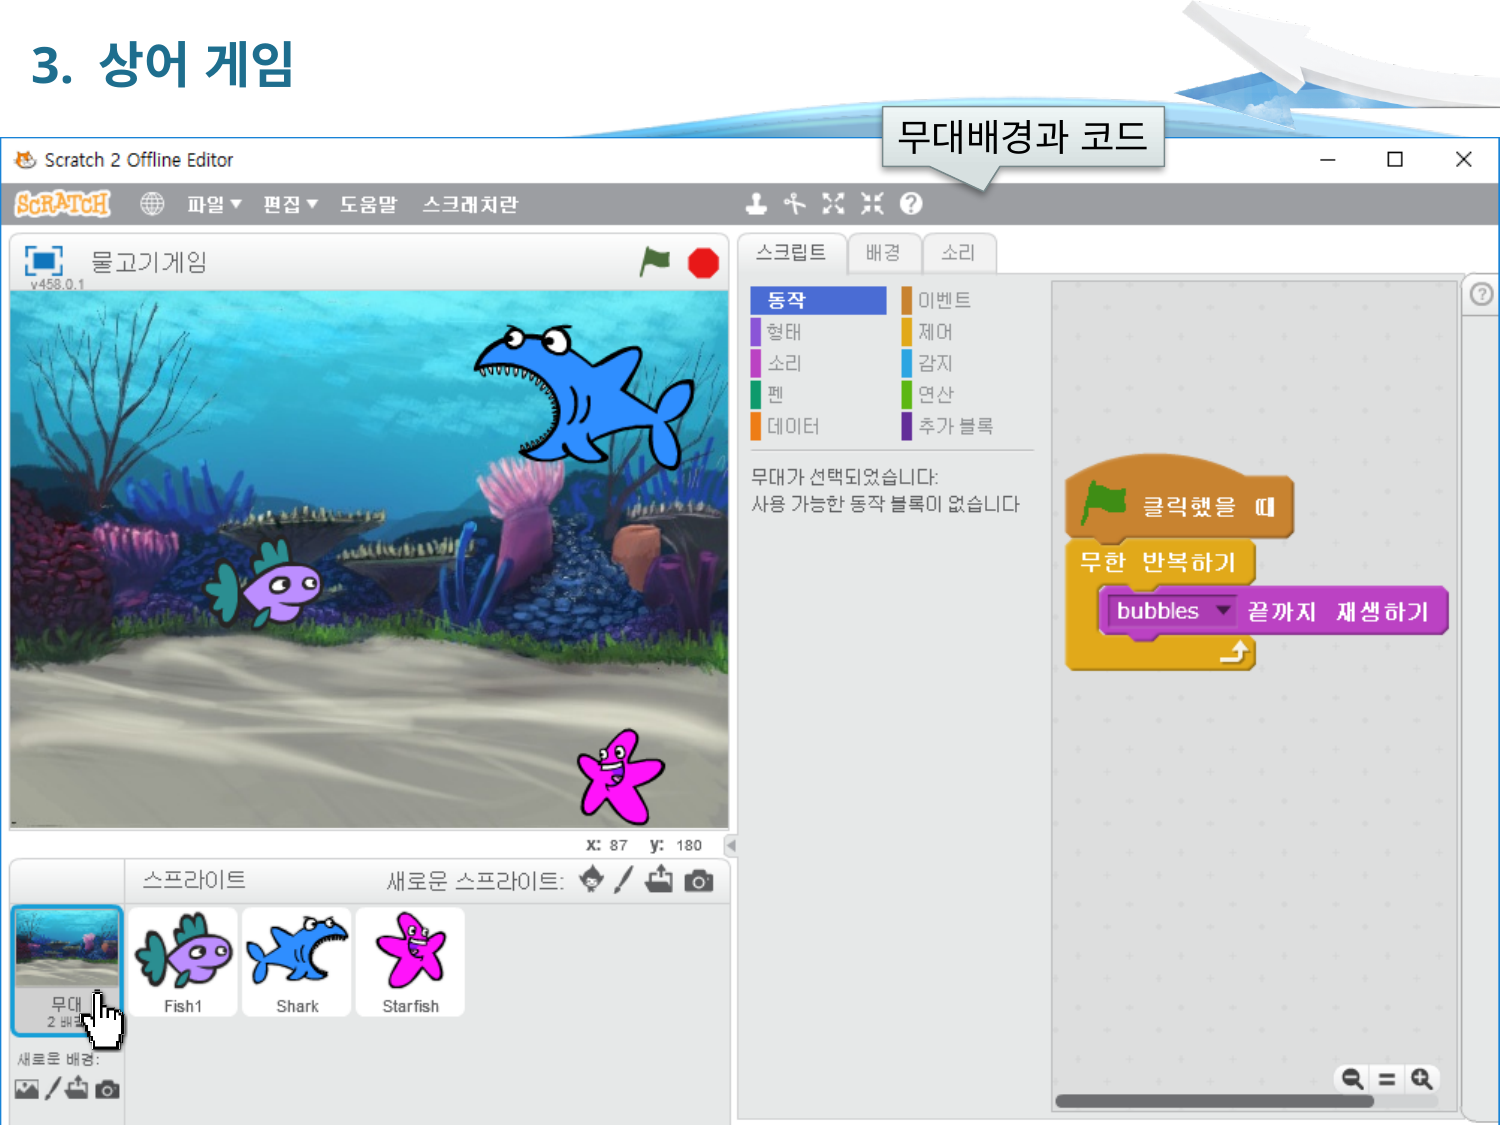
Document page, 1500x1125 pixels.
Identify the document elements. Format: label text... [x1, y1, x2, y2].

text_box 무대배경과 코드 [881, 105, 1166, 135]
picture [0, 0, 1500, 1125]
title 3. 상어 게임 [16, 12, 1168, 115]
